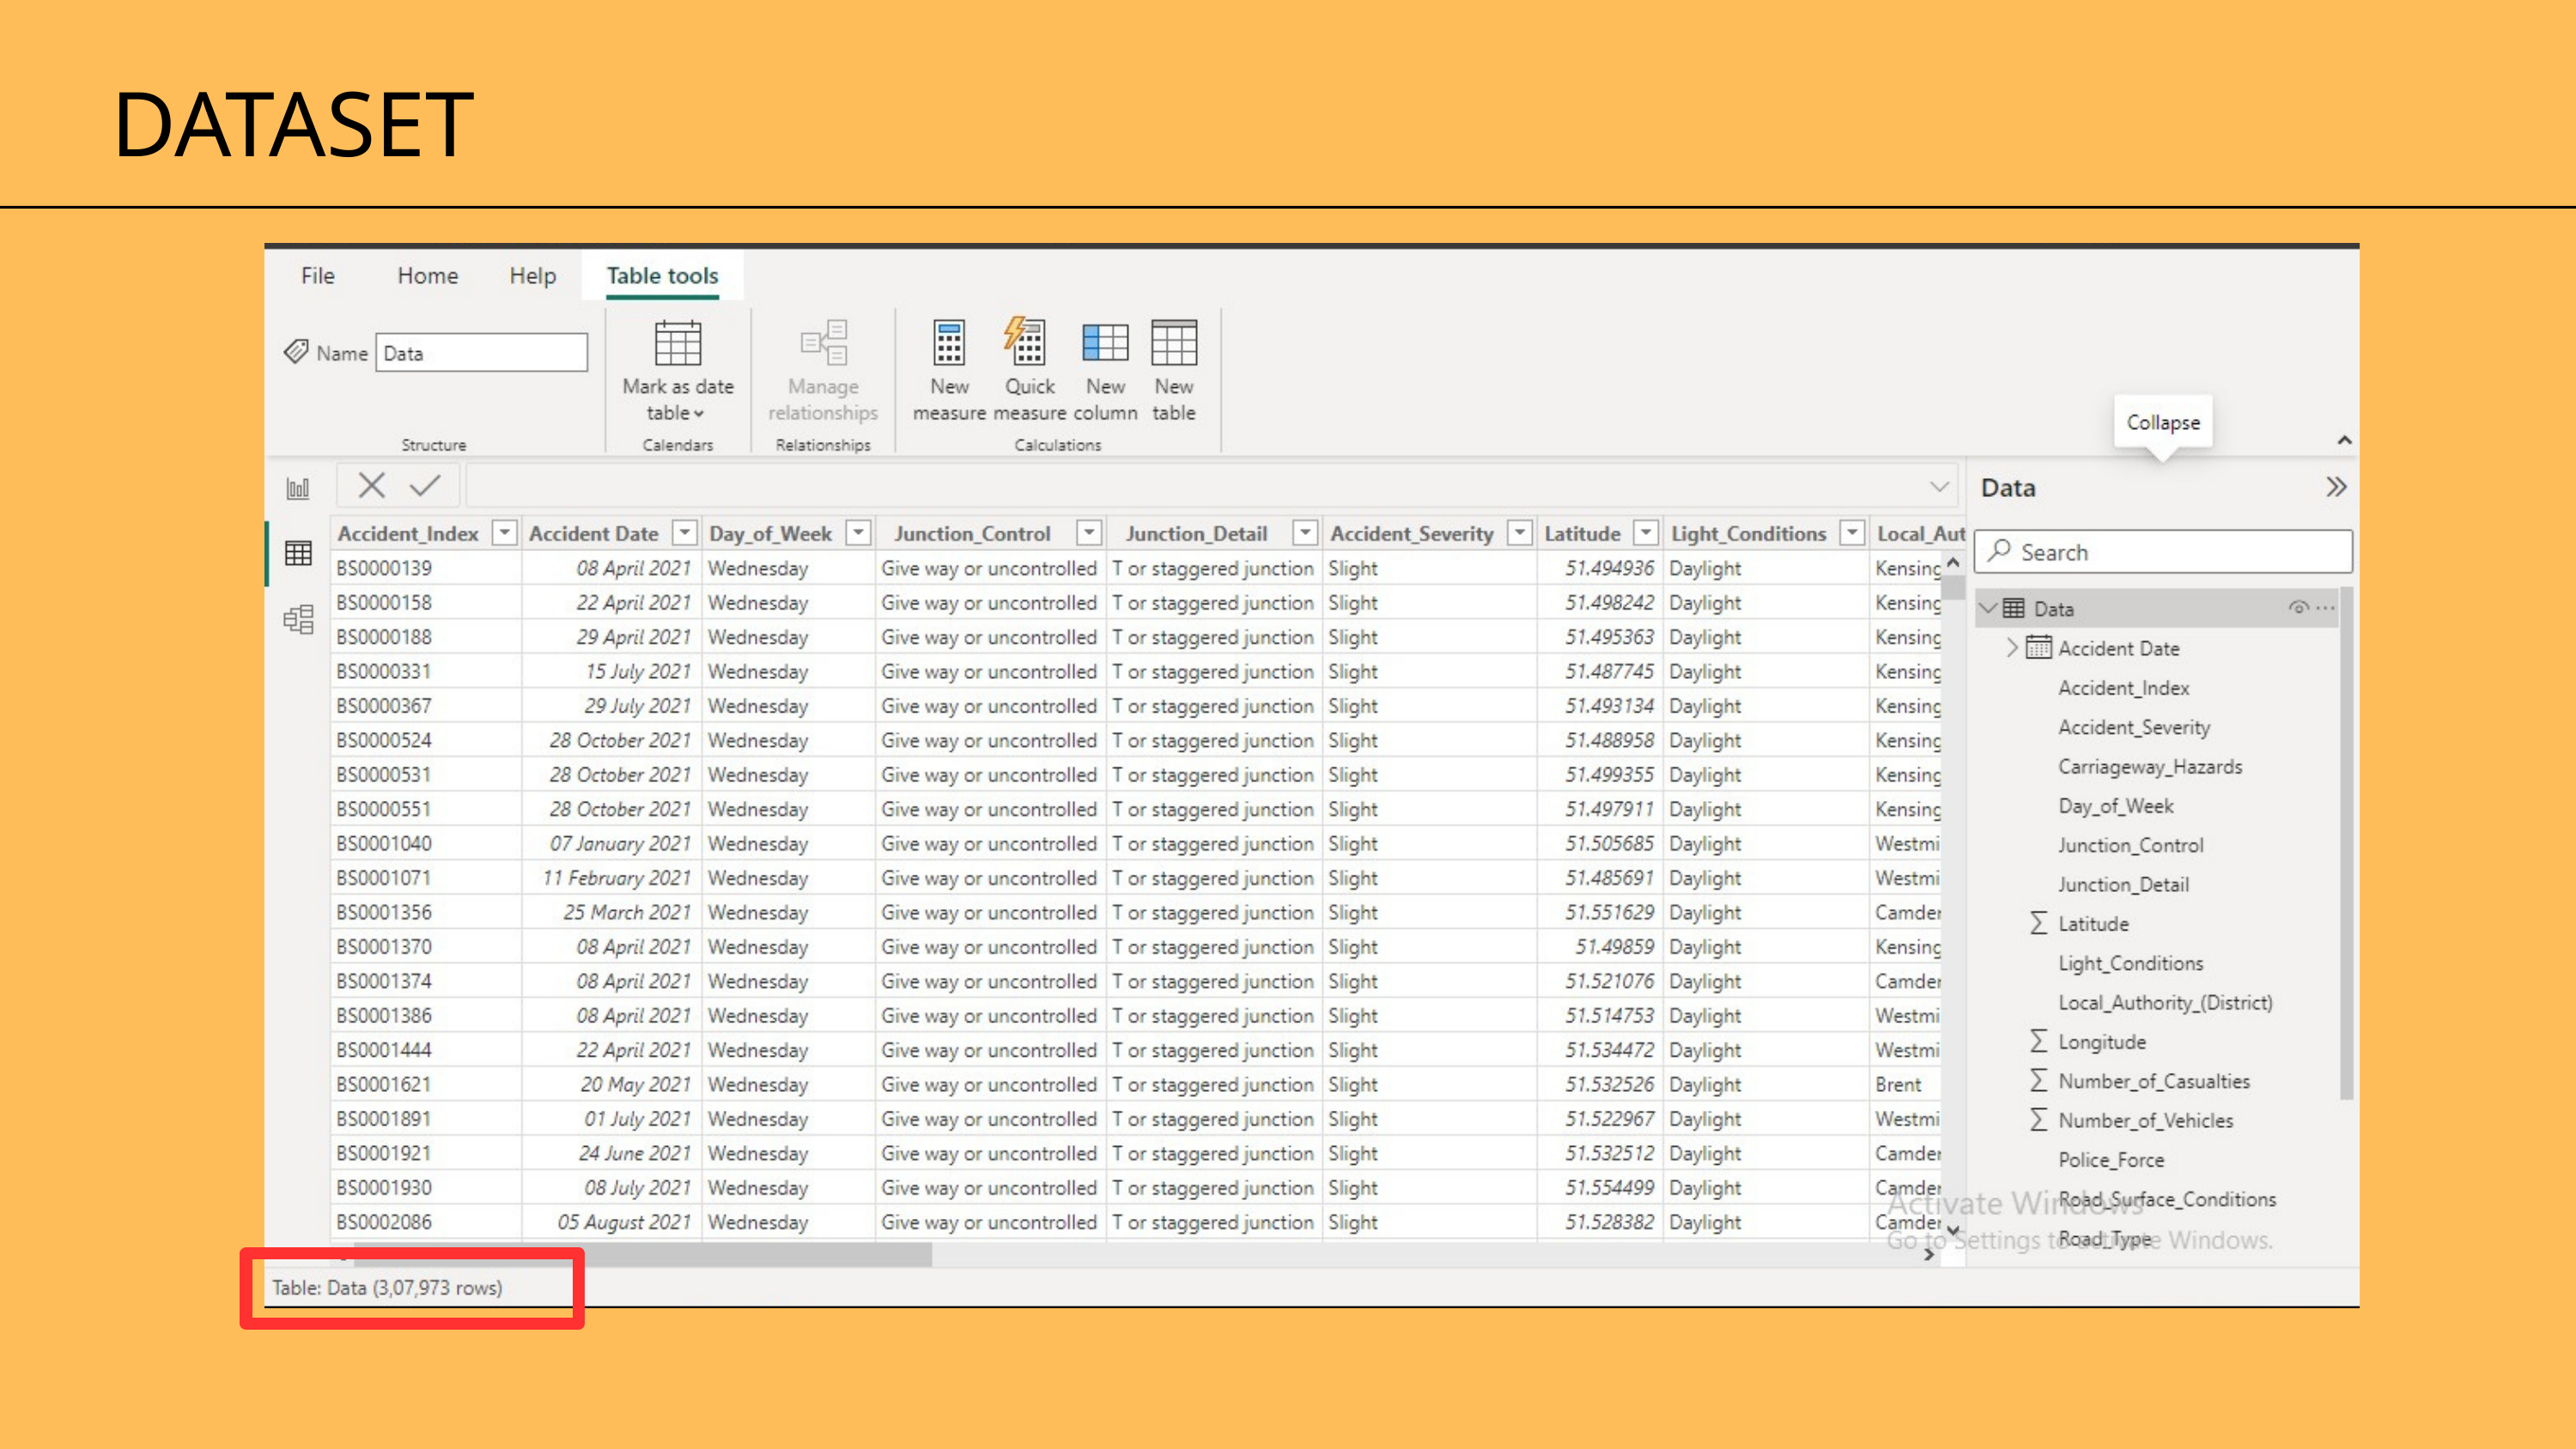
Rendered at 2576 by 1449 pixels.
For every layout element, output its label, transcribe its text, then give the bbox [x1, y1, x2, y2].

text_box [264, 243, 2360, 1308]
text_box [246, 1253, 580, 1325]
text_box DATASET [0, 49, 708, 175]
